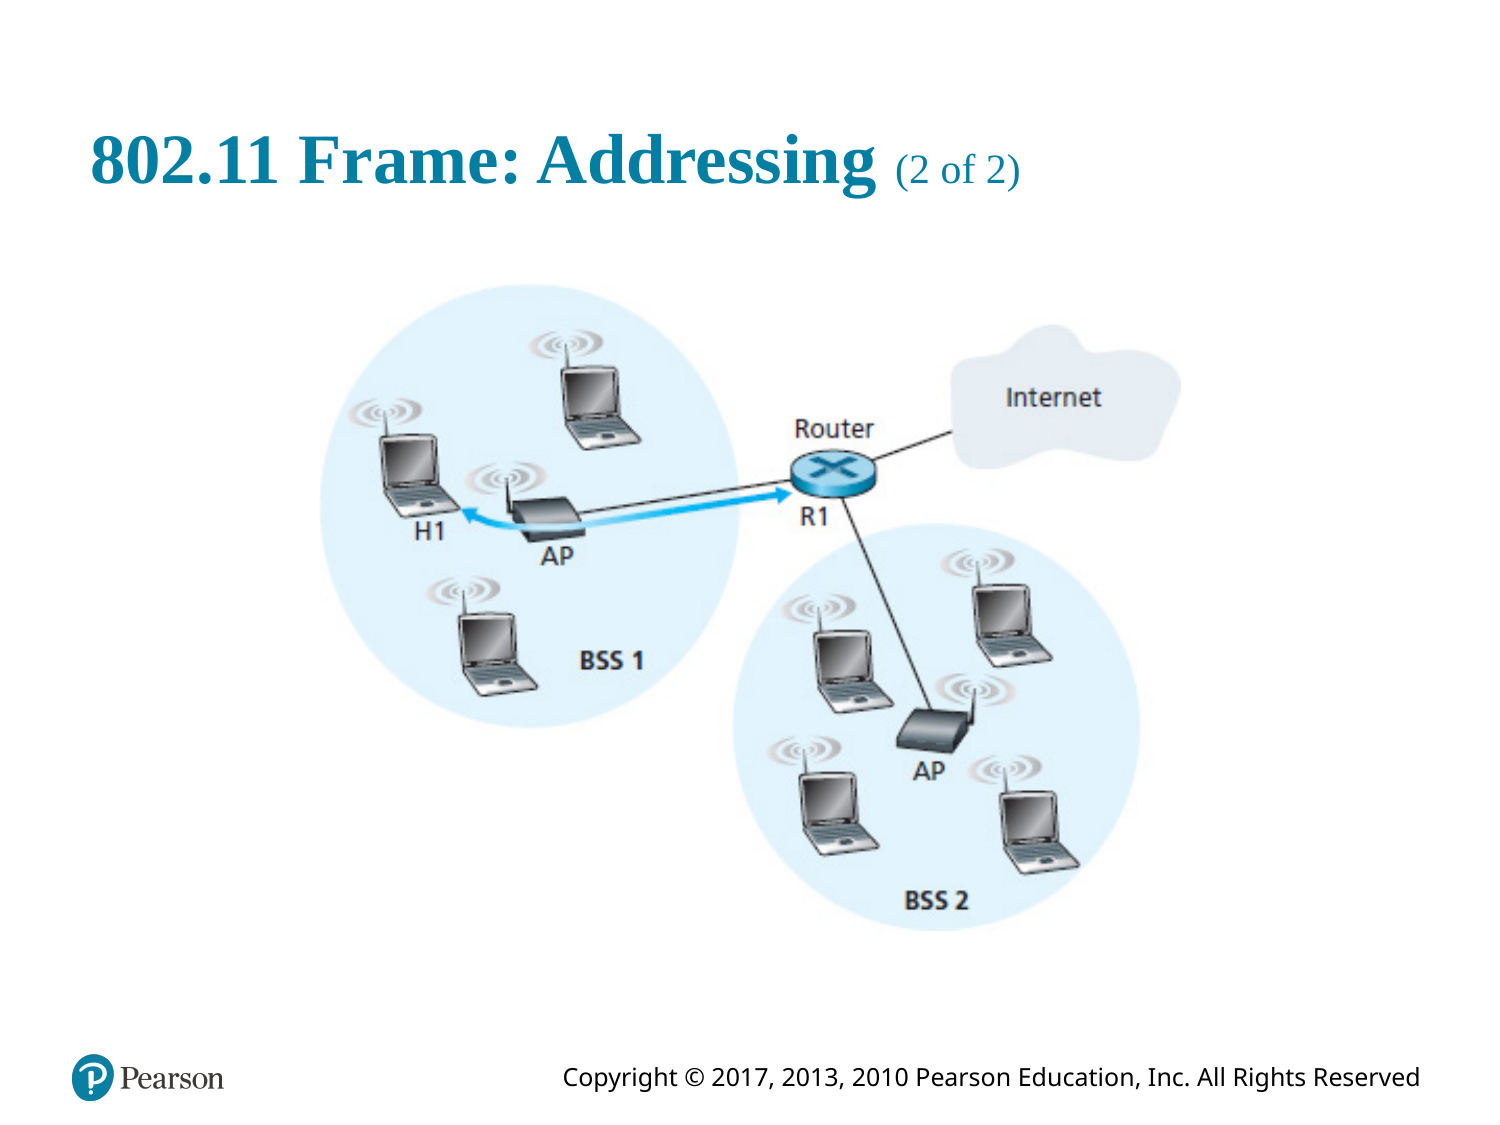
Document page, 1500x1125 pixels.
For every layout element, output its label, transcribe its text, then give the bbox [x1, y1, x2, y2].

picture [319, 284, 1181, 931]
picture [98, 1054, 224, 1101]
picture [72, 1054, 88, 1070]
title 802.11 Frame: Addressing (2 of 2) [75, 37, 1425, 213]
picture [80, 1063, 106, 1088]
picture [72, 1087, 83, 1101]
